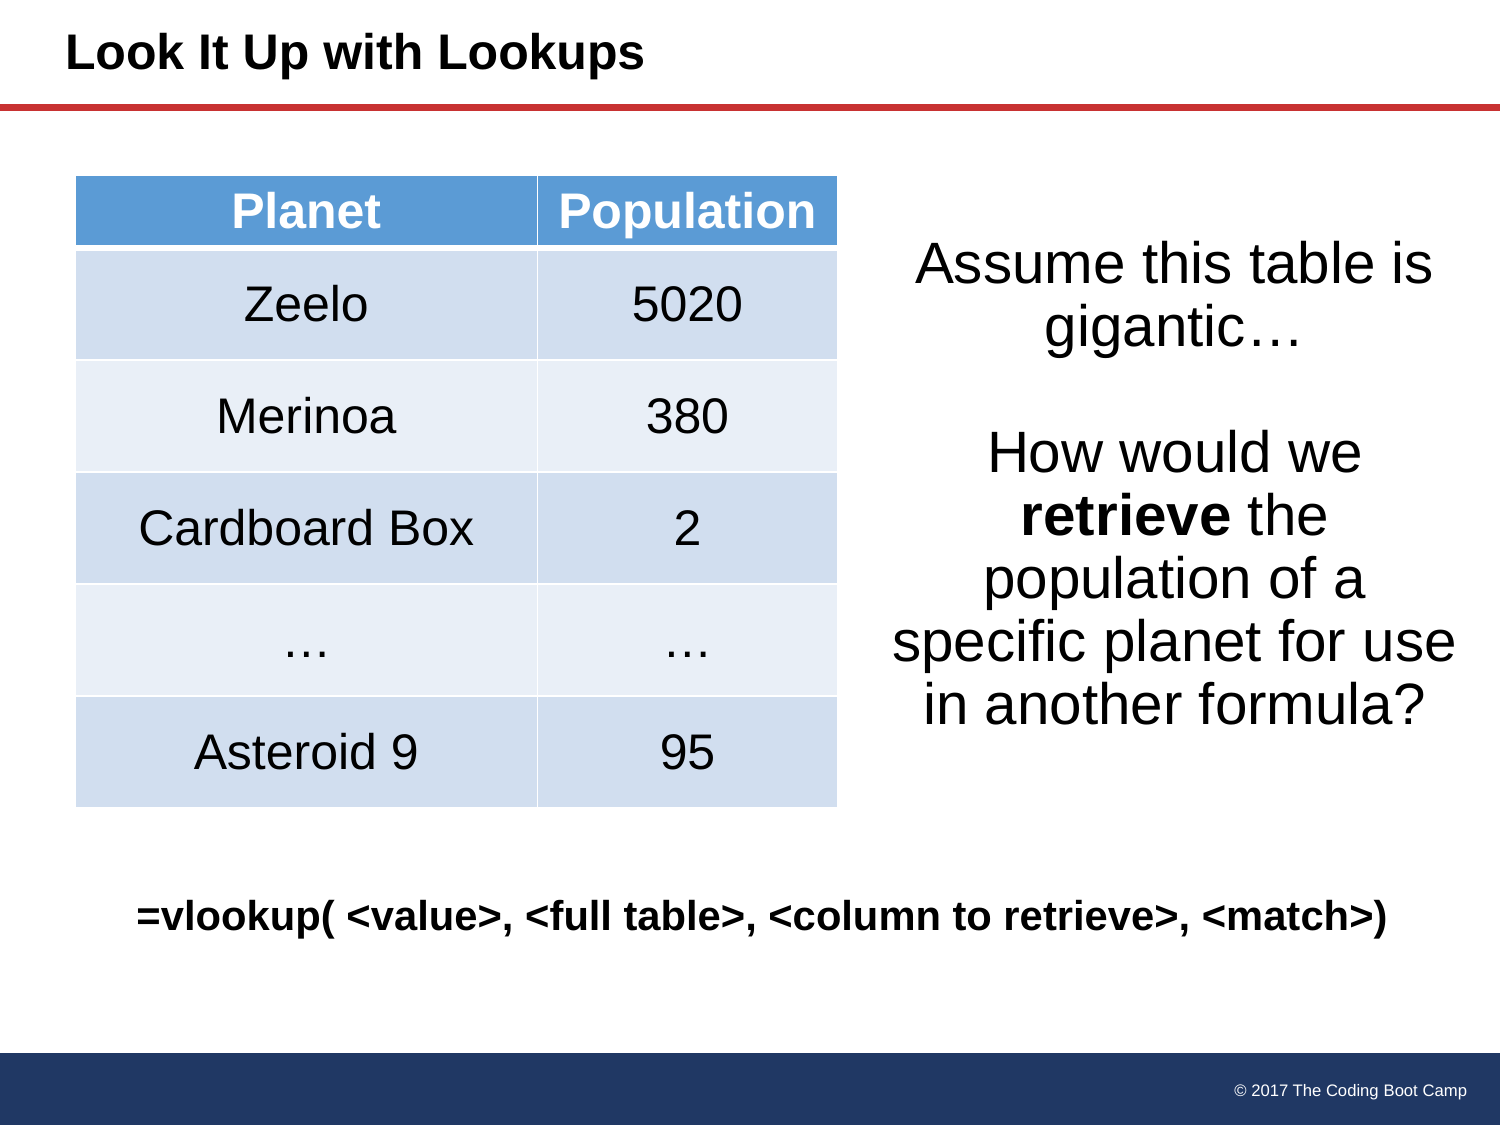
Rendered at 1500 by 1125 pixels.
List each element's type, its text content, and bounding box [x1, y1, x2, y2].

table_cell Asteroid 9 [76, 697, 537, 807]
table_cell … [76, 585, 537, 695]
text_box Assume this table is gigantic… How would we retrieve the population of a specific planet for use in another formula? [874, 212, 1475, 758]
table_header Population [538, 176, 837, 245]
table_cell 95 [538, 697, 837, 807]
table_cell Cardboard Box [76, 473, 537, 583]
table_cell Zeelo [76, 251, 537, 359]
table_cell 2 [538, 473, 837, 583]
table_header Planet [76, 176, 537, 245]
title Look It Up with Lookups [50, 0, 948, 108]
text_box =vlookup( <value>, <full table>, <column to retrieve>, <match>) [49, 862, 1475, 973]
table_cell 380 [538, 361, 837, 471]
table_cell … [538, 585, 837, 695]
table_cell Merinoa [76, 361, 537, 471]
table_cell 5020 [538, 251, 837, 359]
